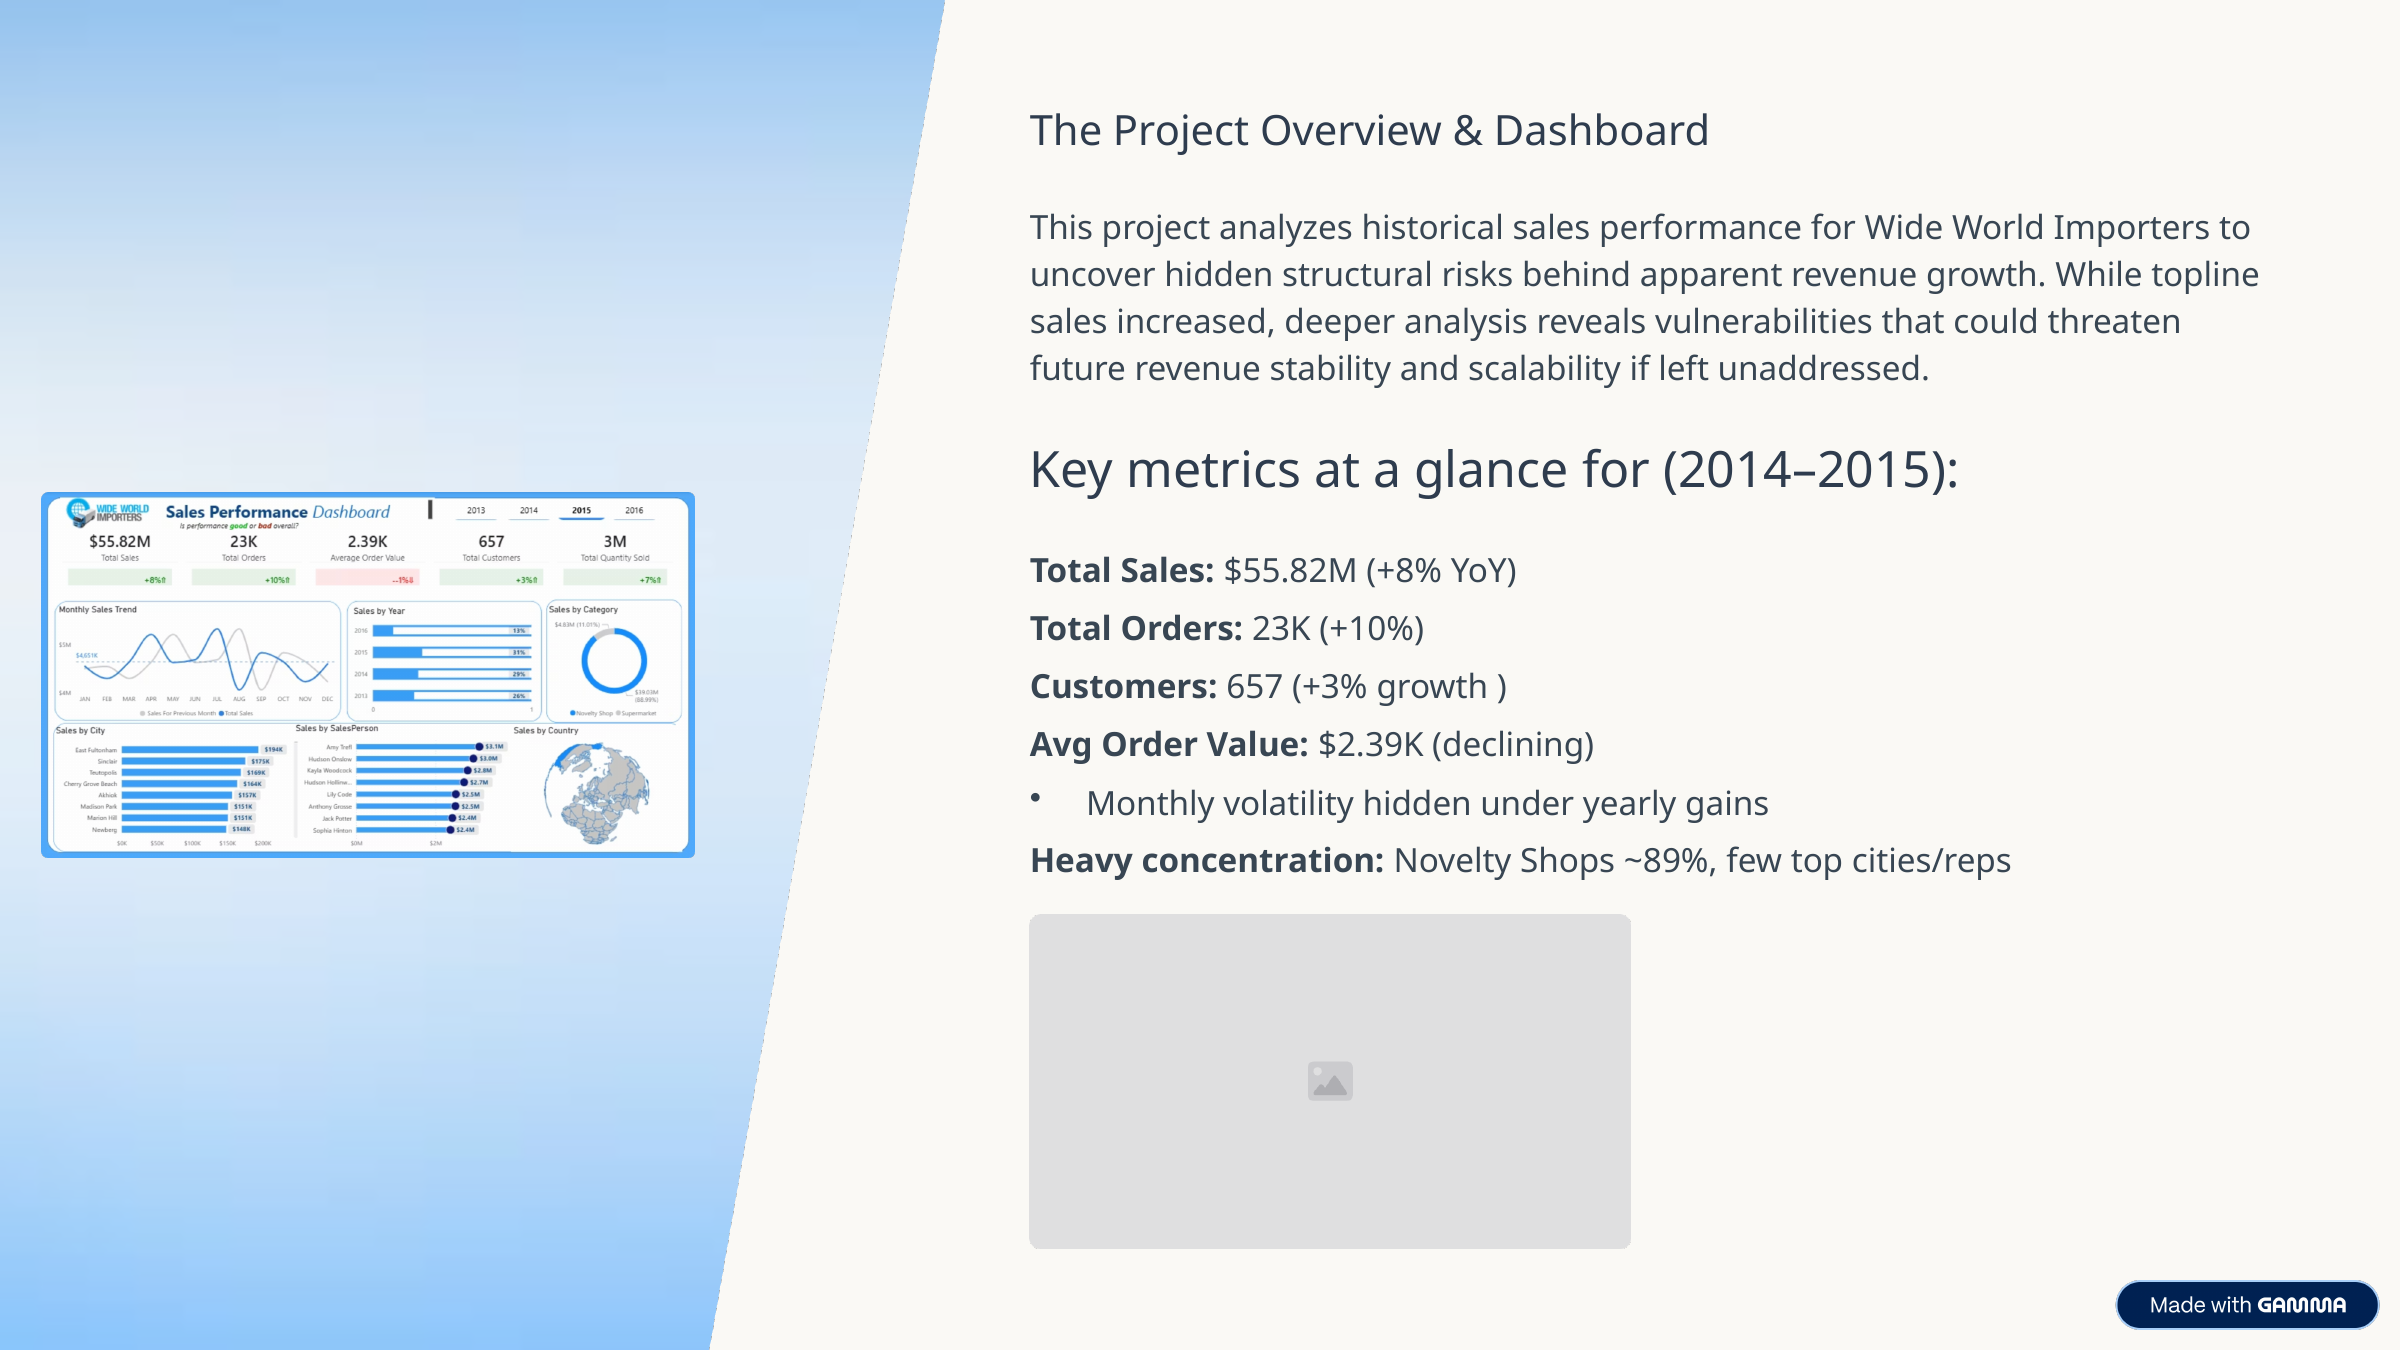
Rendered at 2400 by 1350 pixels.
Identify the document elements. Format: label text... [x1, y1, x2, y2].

text_box Customers: 657 (+3% growth ) [1029, 658, 2271, 707]
text_box Avg Order Value: $2.39K (declining) [1029, 716, 2271, 765]
text_box The Project Overview & Dashboard [1029, 102, 1698, 155]
picture [1029, 914, 1631, 1249]
text_box Total Sales: $55.82M (+8% YoY) [1029, 542, 2271, 590]
text_box Total Orders: 23K (+10%) [1029, 600, 2271, 648]
picture [2106, 1271, 2389, 1339]
text_box This project analyzes historical sales performance for Wide World Importers to uncover hidden structural risks behind apparent revenue growth. While topline sales increased, deeper analysis reveals vulnerabilities that could threaten future revenue stability and scalability if left unaddressed. [1029, 199, 2271, 390]
picture [0, 0, 945, 1350]
text_box Monthly volatility hidden under yearly gains [1029, 774, 2271, 823]
text_box Key metrics at a glance for (2014–2015): [1029, 434, 2014, 498]
text_box Heavy concentration: Novelty Shops ~89%, few top cities/reps [1029, 832, 2271, 881]
